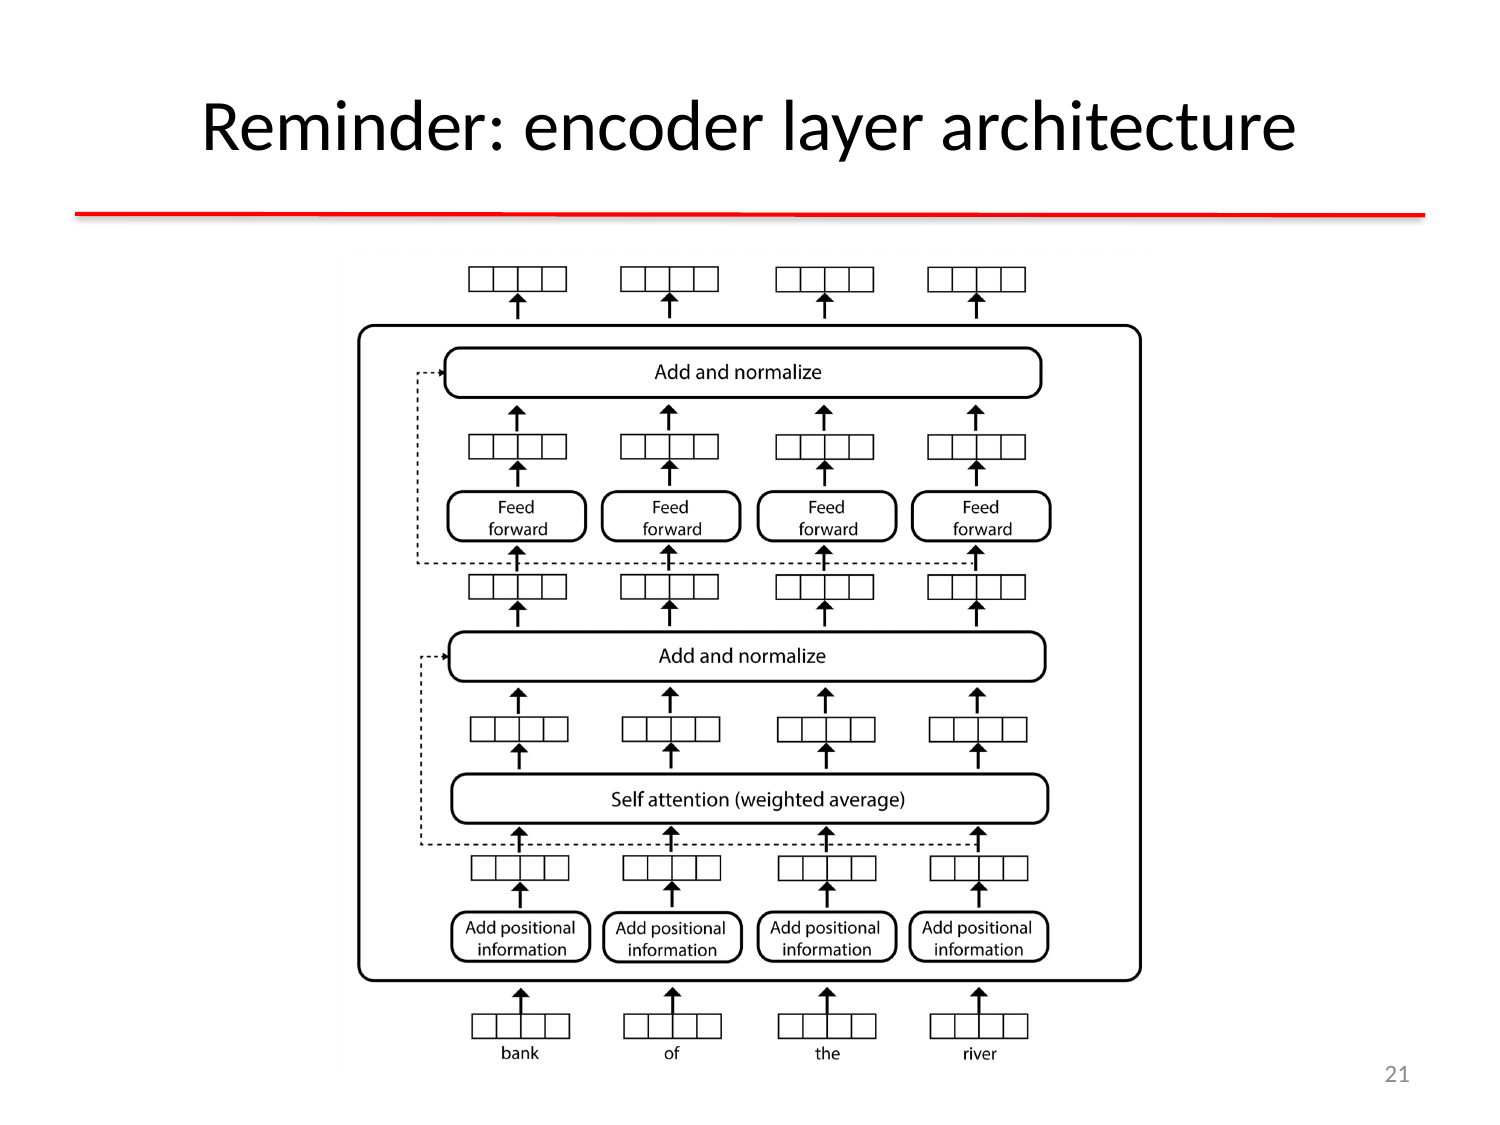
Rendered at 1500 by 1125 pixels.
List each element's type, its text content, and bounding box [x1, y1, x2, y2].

slide_number 21 [1074, 1042, 1425, 1103]
title Reminder: encoder layer architecture [75, 45, 1425, 198]
picture [340, 250, 1160, 1073]
